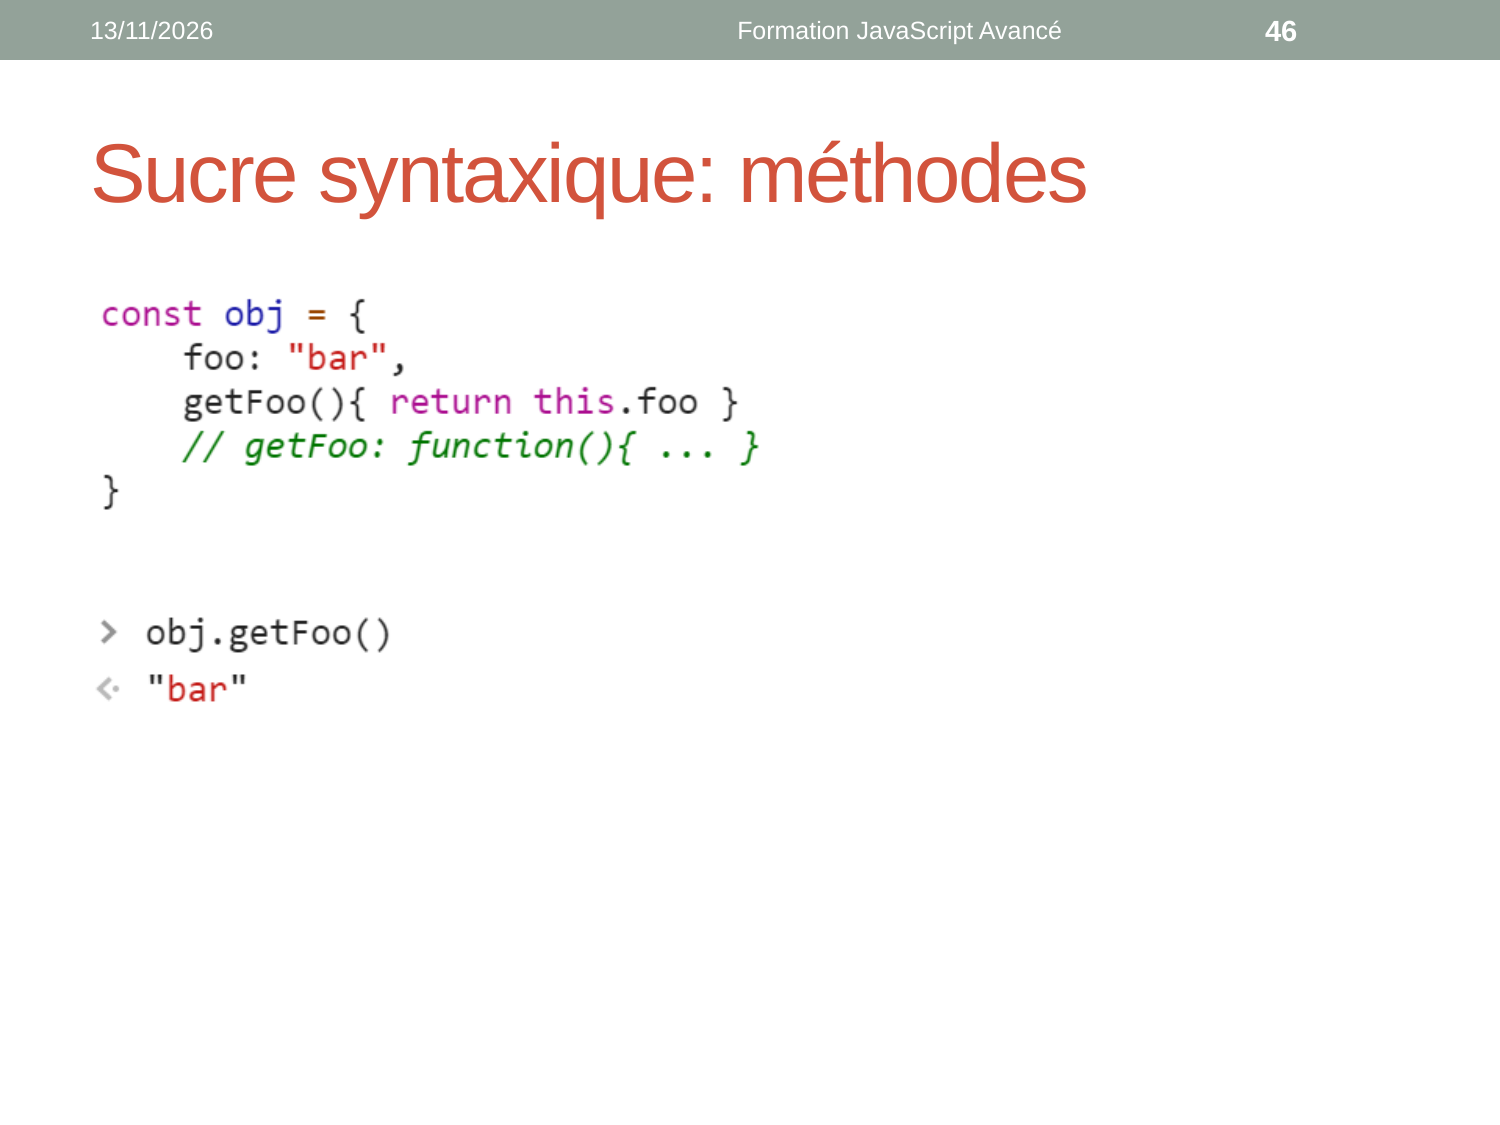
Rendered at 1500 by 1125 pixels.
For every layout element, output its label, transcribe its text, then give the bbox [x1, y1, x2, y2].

picture [88, 610, 402, 708]
footer Formation JavaScript Avancé [562, 3, 1238, 57]
slide_number 46 [1250, 3, 1425, 57]
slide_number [75, 3, 550, 57]
title Sucre syntaxique: méthodes [75, 87, 1425, 250]
picture [88, 290, 777, 527]
